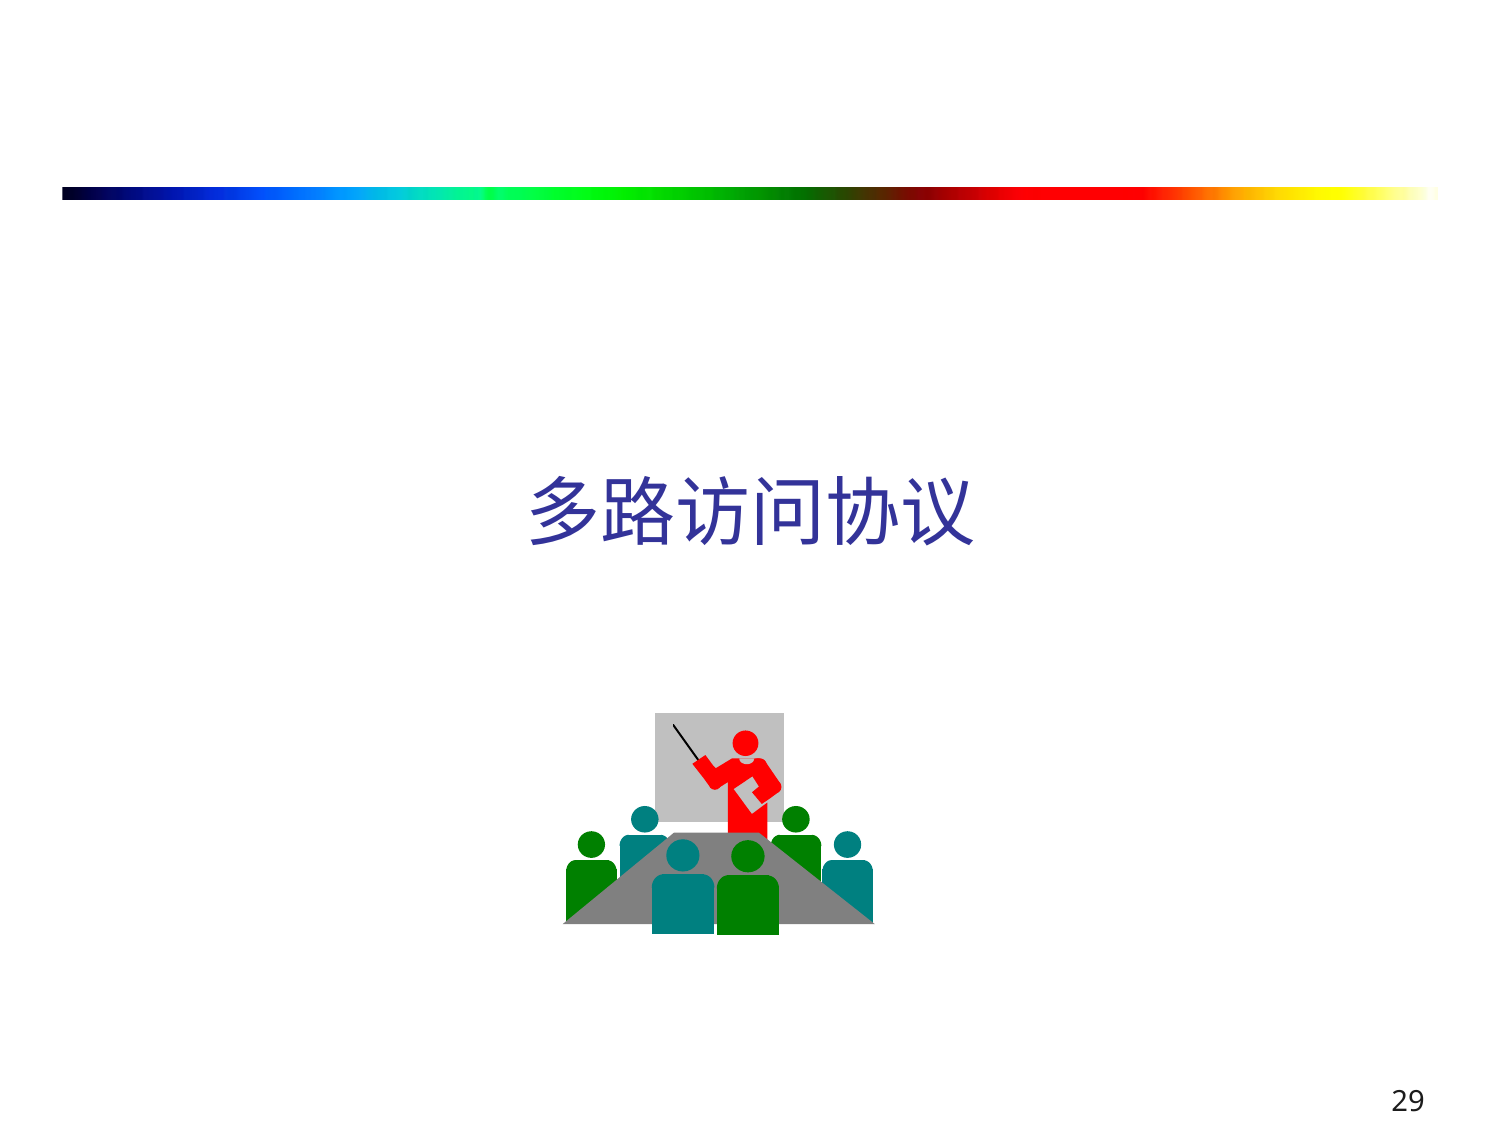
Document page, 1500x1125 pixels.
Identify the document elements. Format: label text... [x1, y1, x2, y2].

picture [382, 187, 1438, 200]
picture [62, 187, 355, 200]
title 多路访问协议 [112, 374, 1388, 563]
